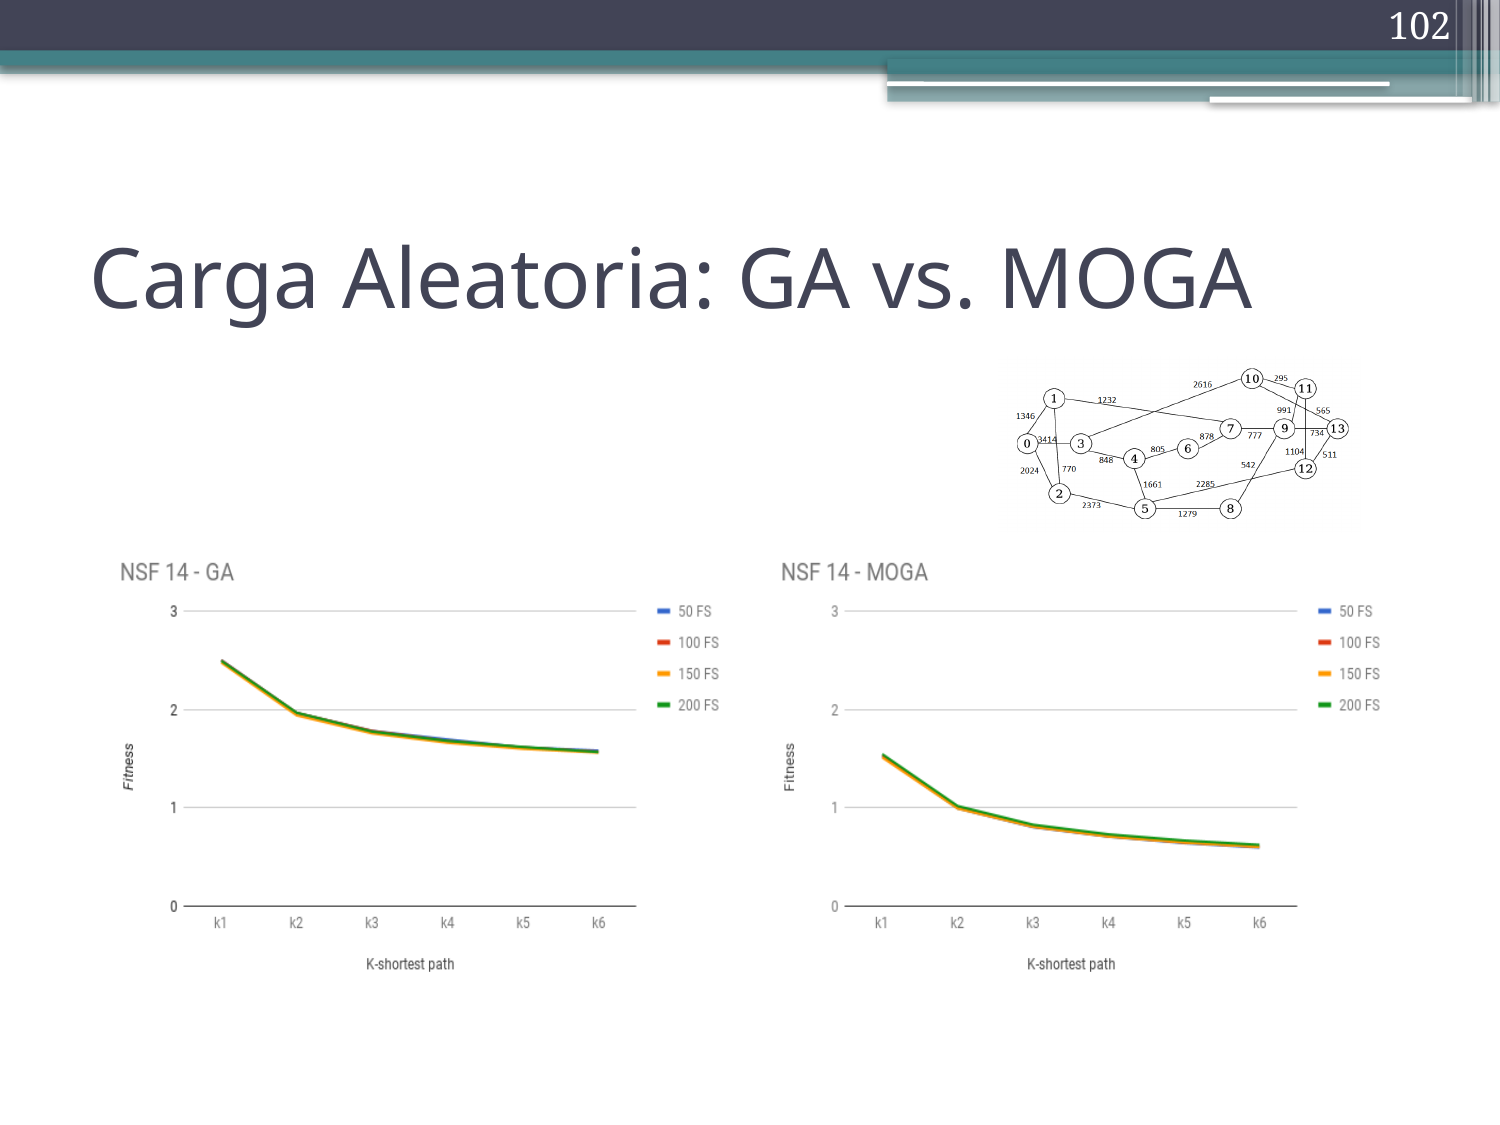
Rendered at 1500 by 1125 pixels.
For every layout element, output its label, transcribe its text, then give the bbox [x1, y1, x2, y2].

text_box [74, 368, 1425, 1079]
picture [100, 532, 739, 997]
picture [761, 356, 1400, 997]
title Carga Aleatoria: GA vs. MOGA [75, 187, 1425, 363]
slide_number 102 [1341, 0, 1466, 61]
